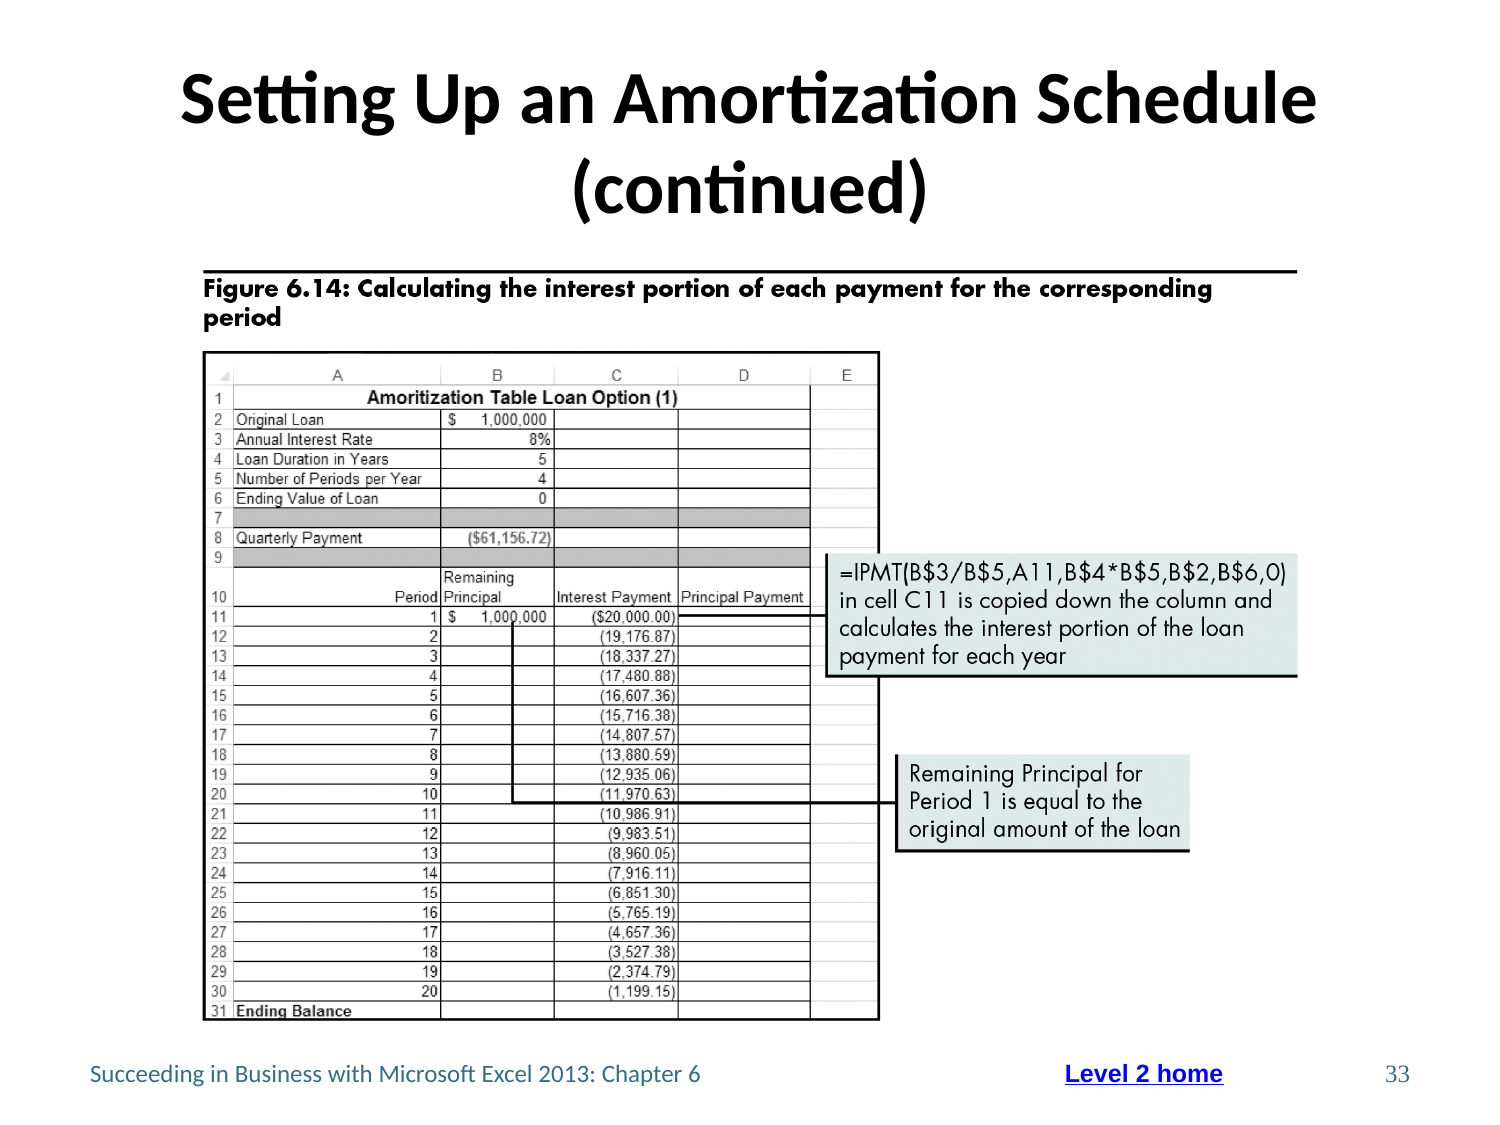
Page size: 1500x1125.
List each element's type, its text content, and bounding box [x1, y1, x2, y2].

title Setting Up an Amortization Schedule (continued) [75, 45, 1425, 233]
picture [201, 270, 1299, 1022]
slide_number 33 [1074, 1042, 1425, 1103]
text_box Level 2 home [1049, 1050, 1288, 1095]
footer Succeeding in Business with Microsoft Excel 2013: Chapter 6 [75, 1042, 963, 1103]
